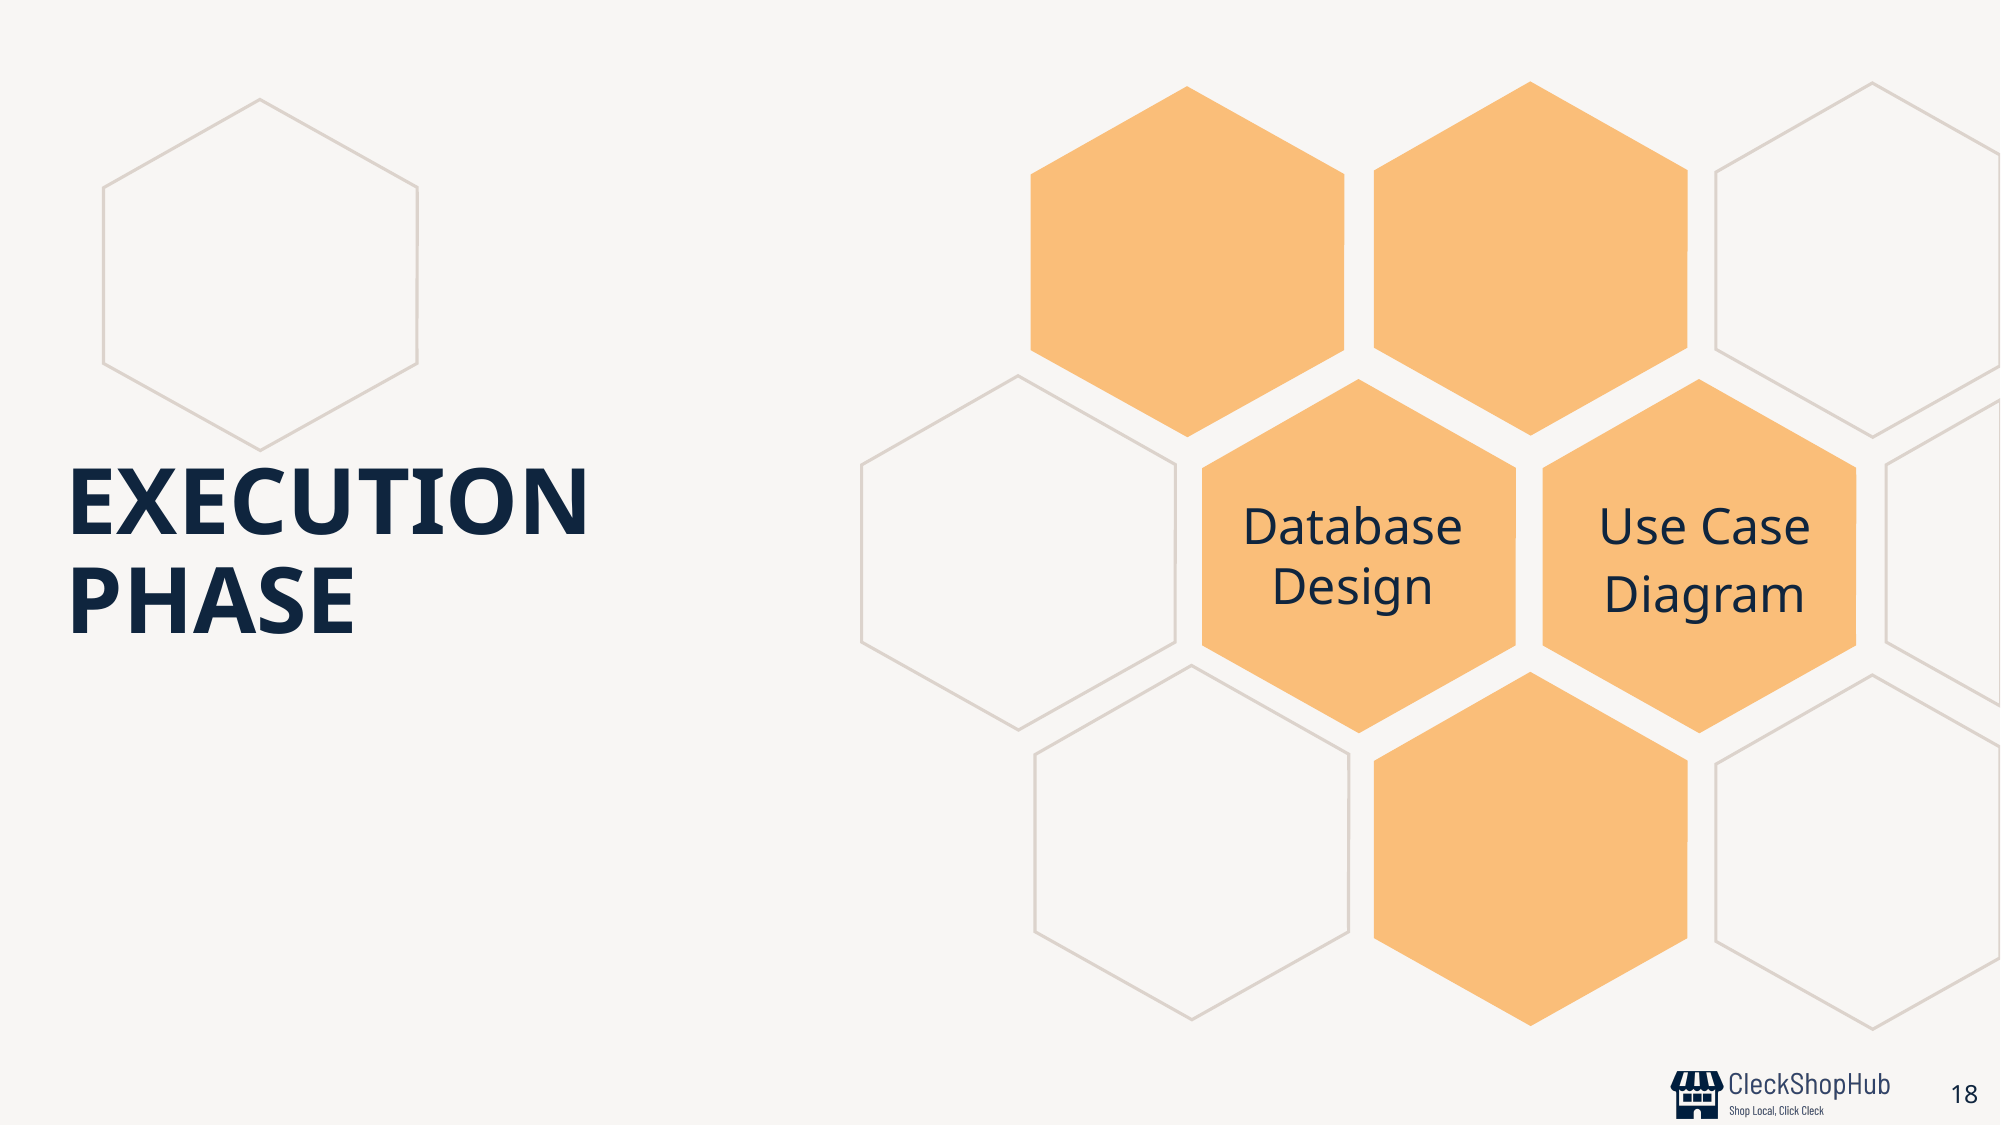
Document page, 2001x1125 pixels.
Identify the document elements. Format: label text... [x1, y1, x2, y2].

list Database Design [1196, 468, 1510, 642]
slide_number 18 [1926, 1065, 2000, 1125]
picture [1670, 1071, 1890, 1119]
list Use Case Diagram [1549, 468, 1862, 642]
title EXECUTION PHASE [50, 411, 896, 698]
